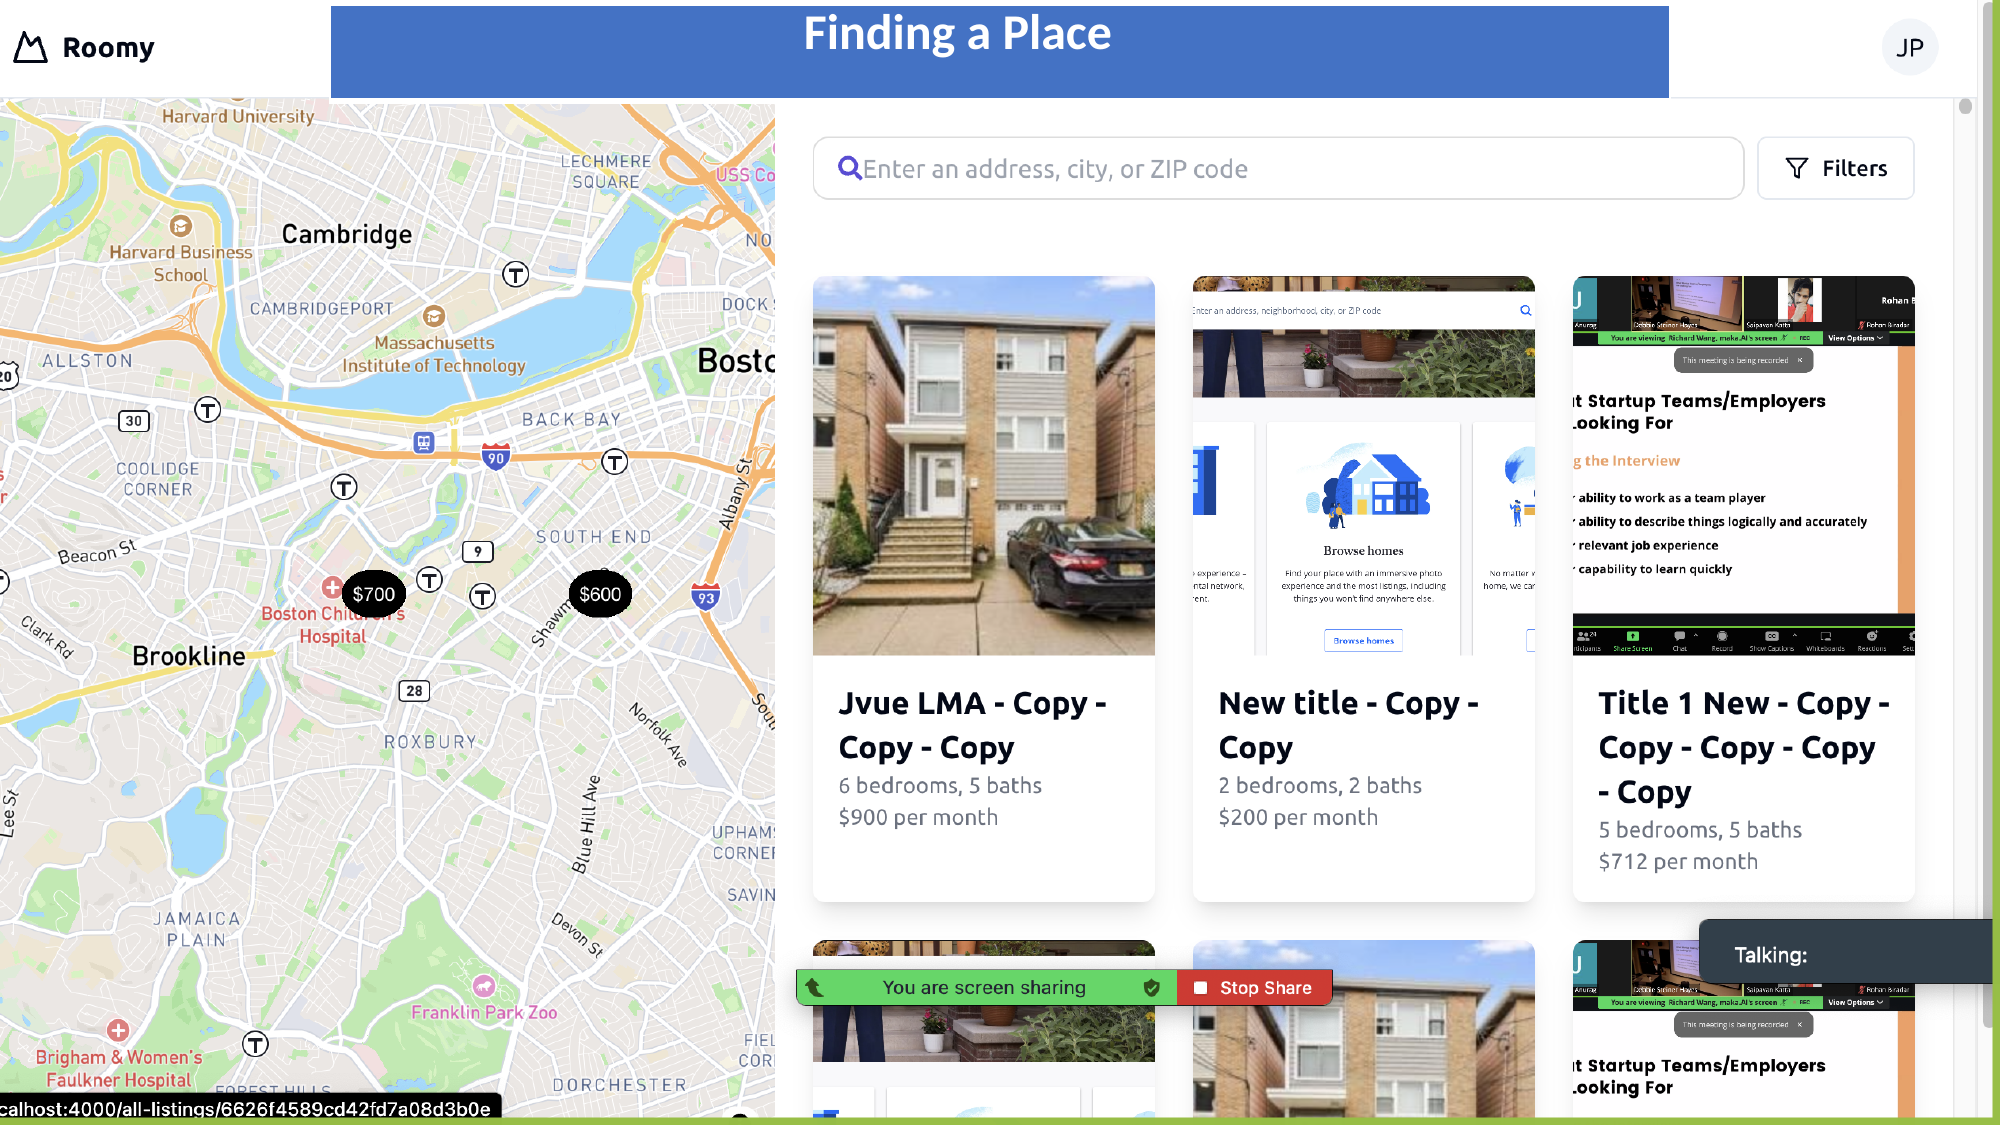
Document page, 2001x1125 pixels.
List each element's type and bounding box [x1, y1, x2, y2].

list [0, 0, 2000, 1125]
